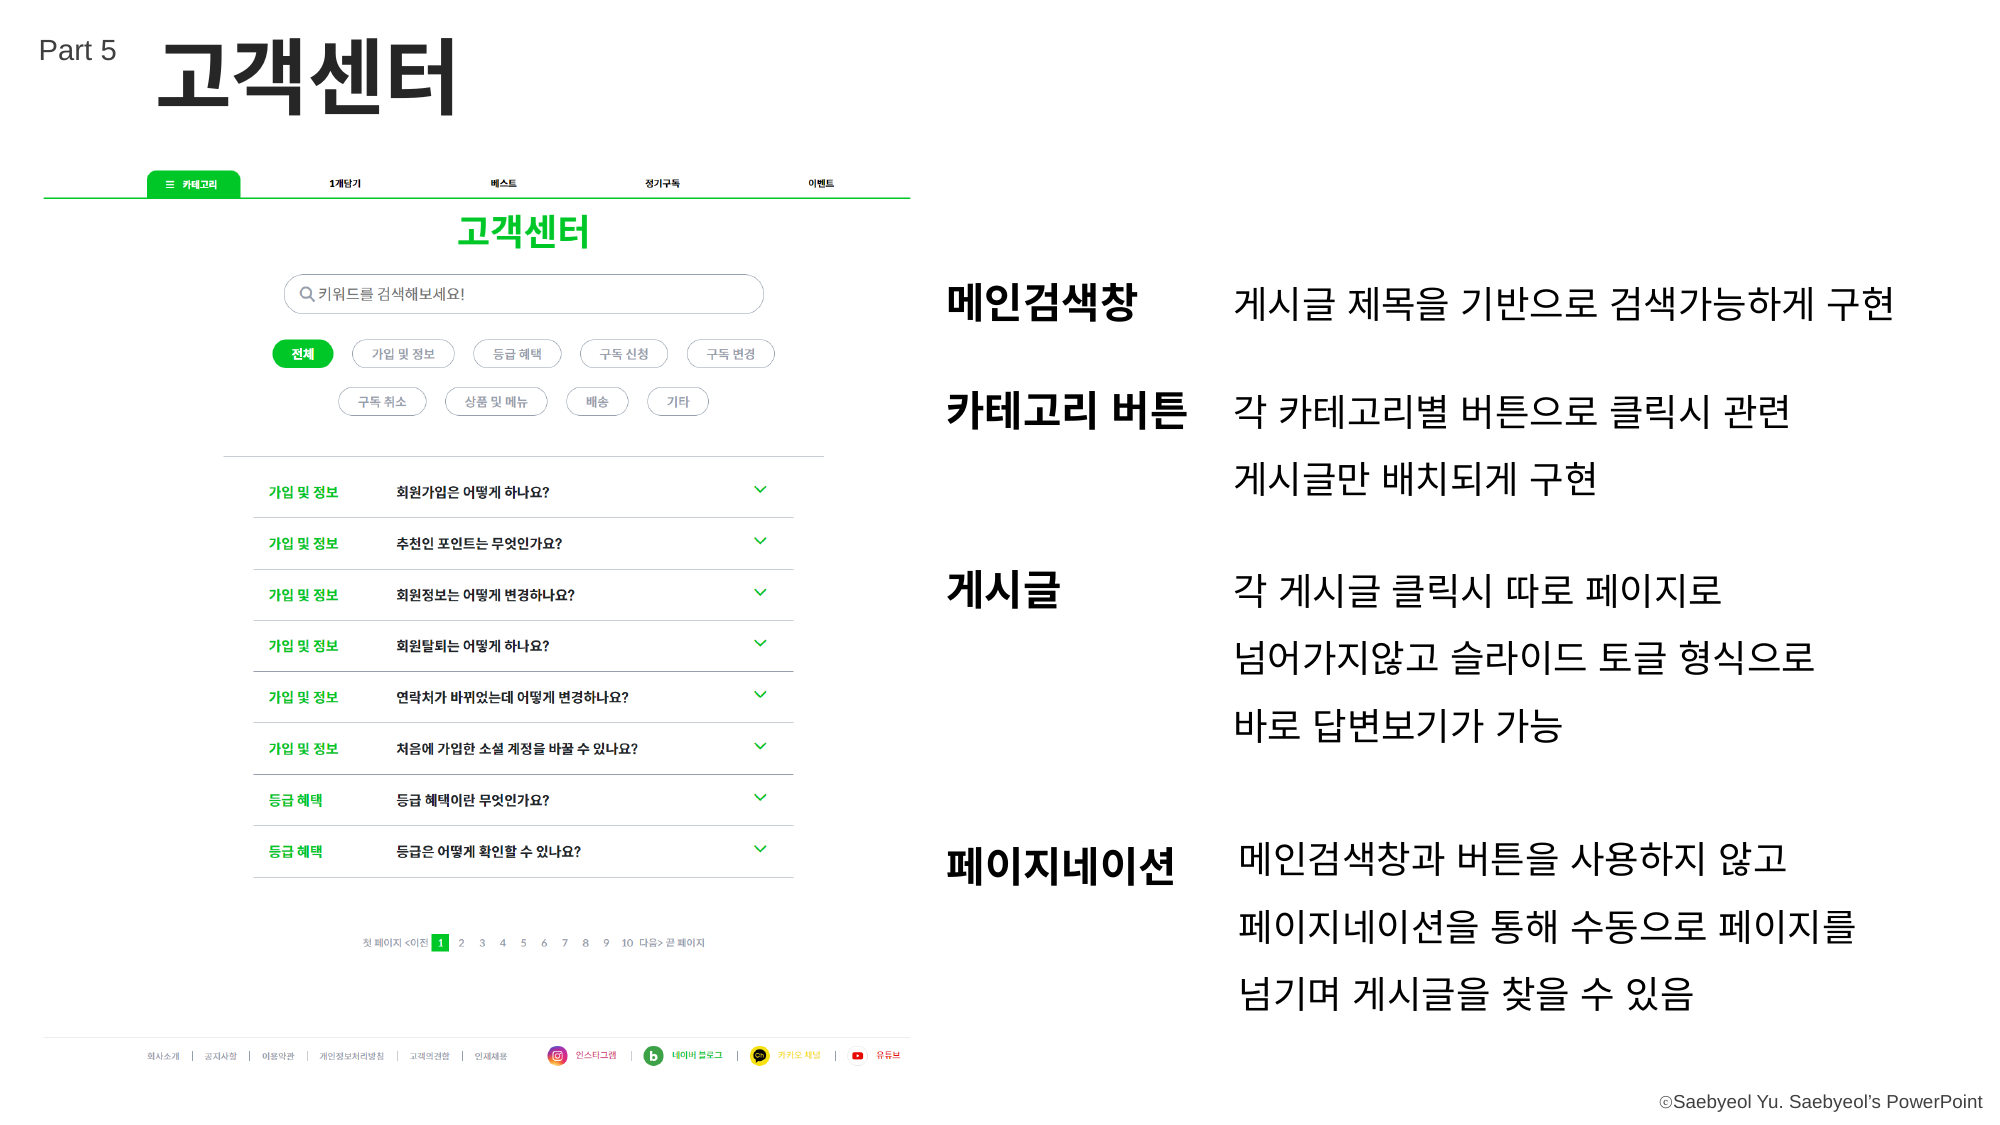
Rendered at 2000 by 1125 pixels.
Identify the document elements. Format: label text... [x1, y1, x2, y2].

text_box 페이지네이션 [931, 825, 1197, 906]
text_box 고객센터 [140, 17, 680, 133]
text_box Part 5 [23, 23, 137, 74]
text_box 메인검색창과 버튼을 사용하지 않고 페이지네이션을 통해 수동으로 페이지를 넘기며 게시글을 찾을 수 있음 [1224, 798, 1927, 1032]
text_box 메인검색창 [931, 261, 1186, 342]
text_box 게시글 제목을 기반으로 검색가능하게 구현 [1218, 243, 1969, 341]
text_box 각 게시글 클릭시 따로 페이지로 넘어가지않고 슬라이드 토글 형식으로 바로 답변보기가 가능 [1218, 530, 1933, 763]
text_box 카테고리 버튼 [931, 369, 1218, 450]
text_box 각 카테고리별 버튼으로 클릭시 관련 게시글만 배치되게 구현 [1218, 351, 1862, 517]
text_box 게시글 [931, 548, 1150, 629]
picture [43, 169, 911, 1074]
